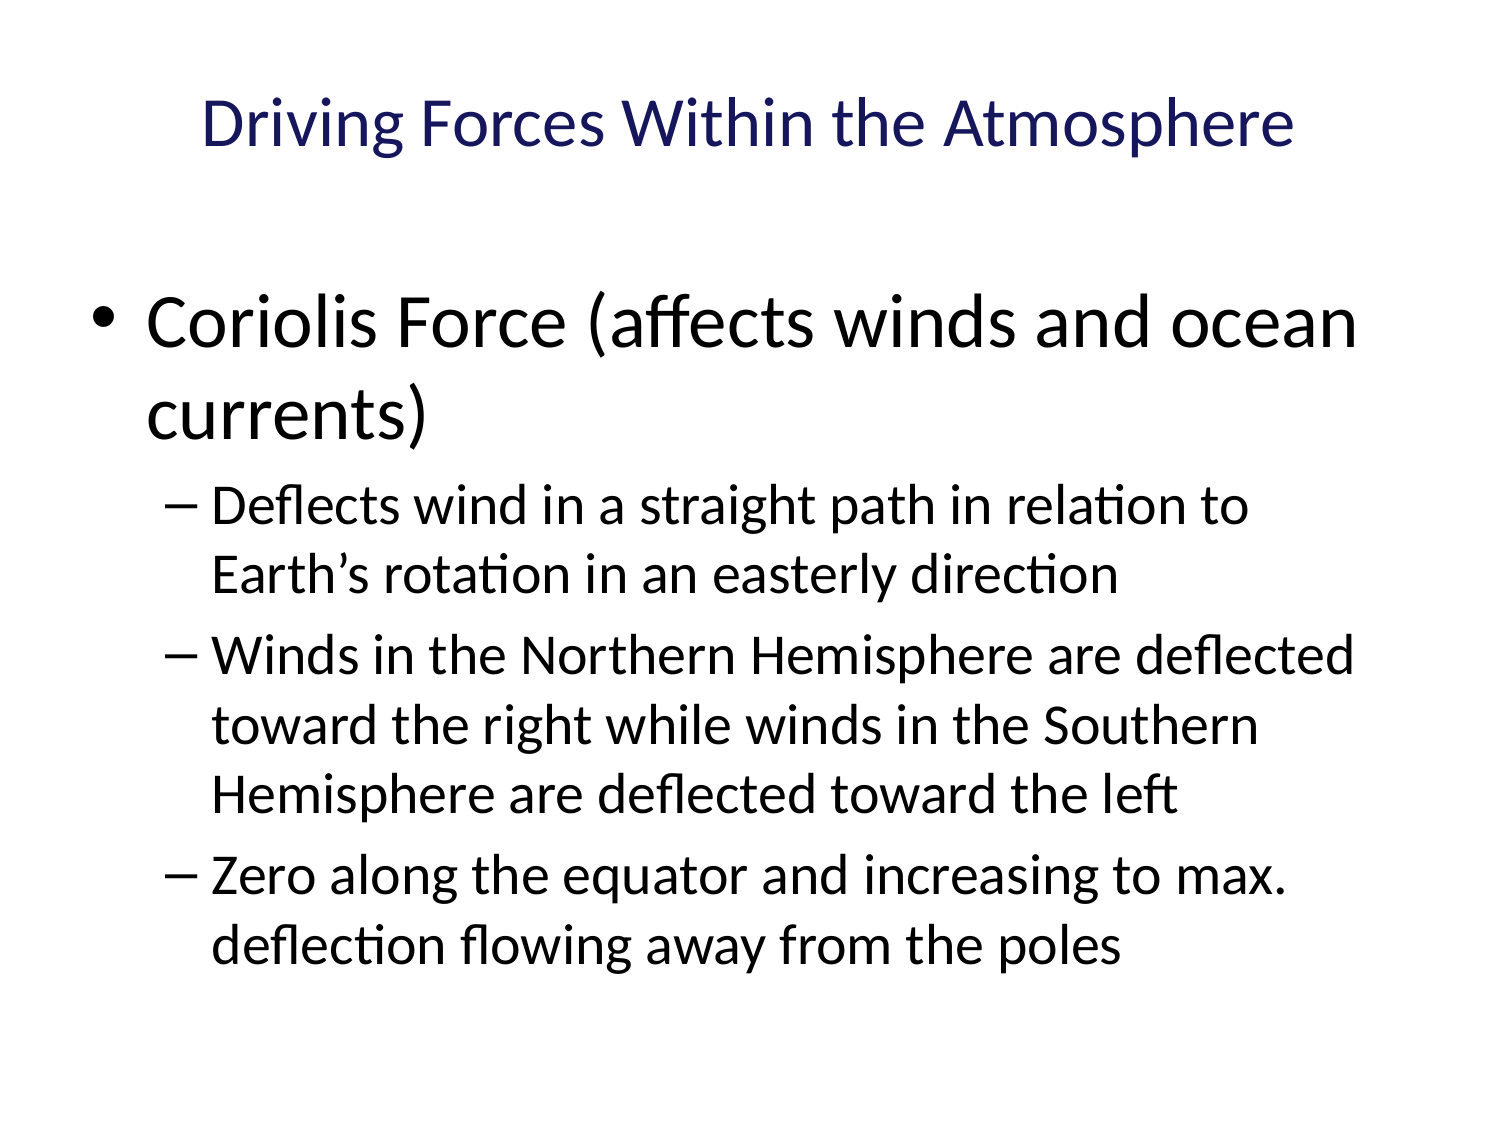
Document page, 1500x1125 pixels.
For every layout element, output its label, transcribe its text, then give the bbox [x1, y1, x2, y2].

list Coriolis Force (affects winds and ocean currents) Deflects wind in a straight path in relation to Earth’s rotation in an easterly direction Winds in the Northern Hemisphere are deflected toward the right while winds in the Southern Hemisphere are deflected toward the left Zero along the equator and increasing to max. deflection flowing away from the poles [75, 262, 1425, 1005]
title Driving Forces Within the Atmosphere [75, 45, 1425, 192]
